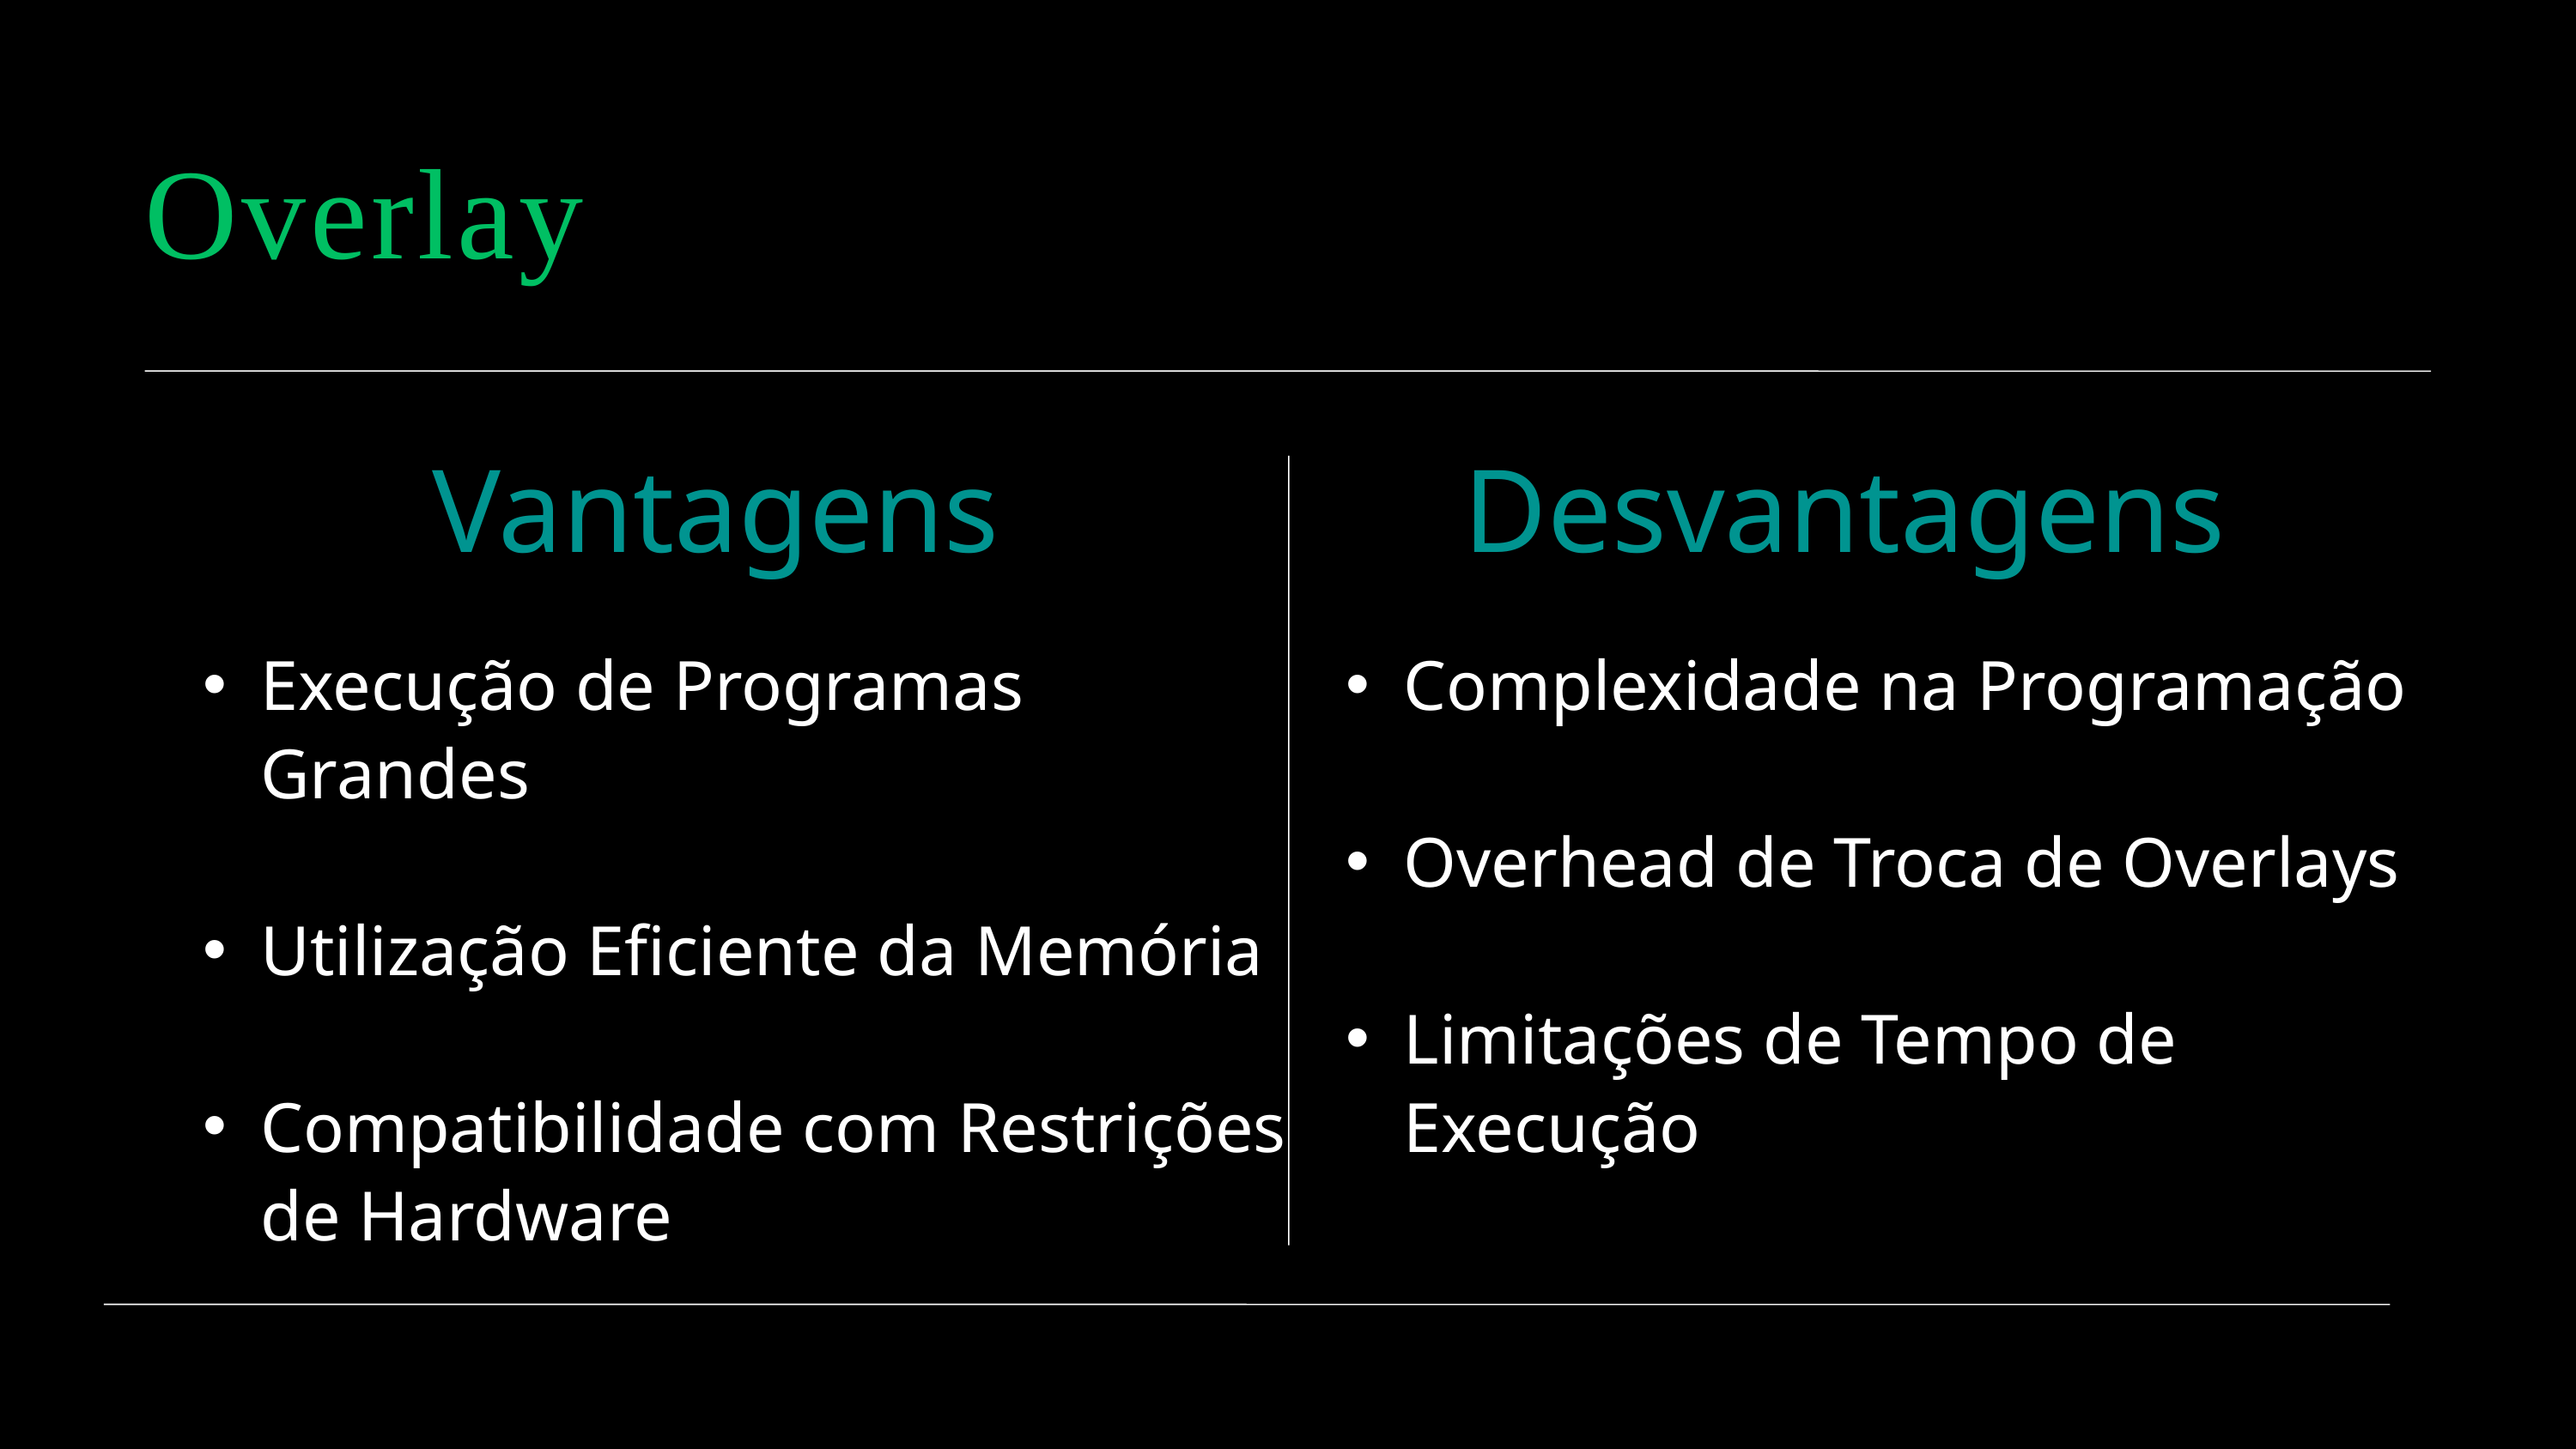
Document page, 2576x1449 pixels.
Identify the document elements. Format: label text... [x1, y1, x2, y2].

text_box Complexidade na Programação Overhead de Troca de Overlays Limitações de Tempo de Execução [1288, 635, 2432, 1254]
text_box Vantagens [144, 438, 1287, 576]
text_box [144, 144, 1398, 373]
text_box Desvantagens [1288, 438, 2432, 576]
text_box Execução de Programas Grandes Utilização Eficiente da Memória Compatibilidade com Restrições de Hardware [144, 635, 1288, 1254]
